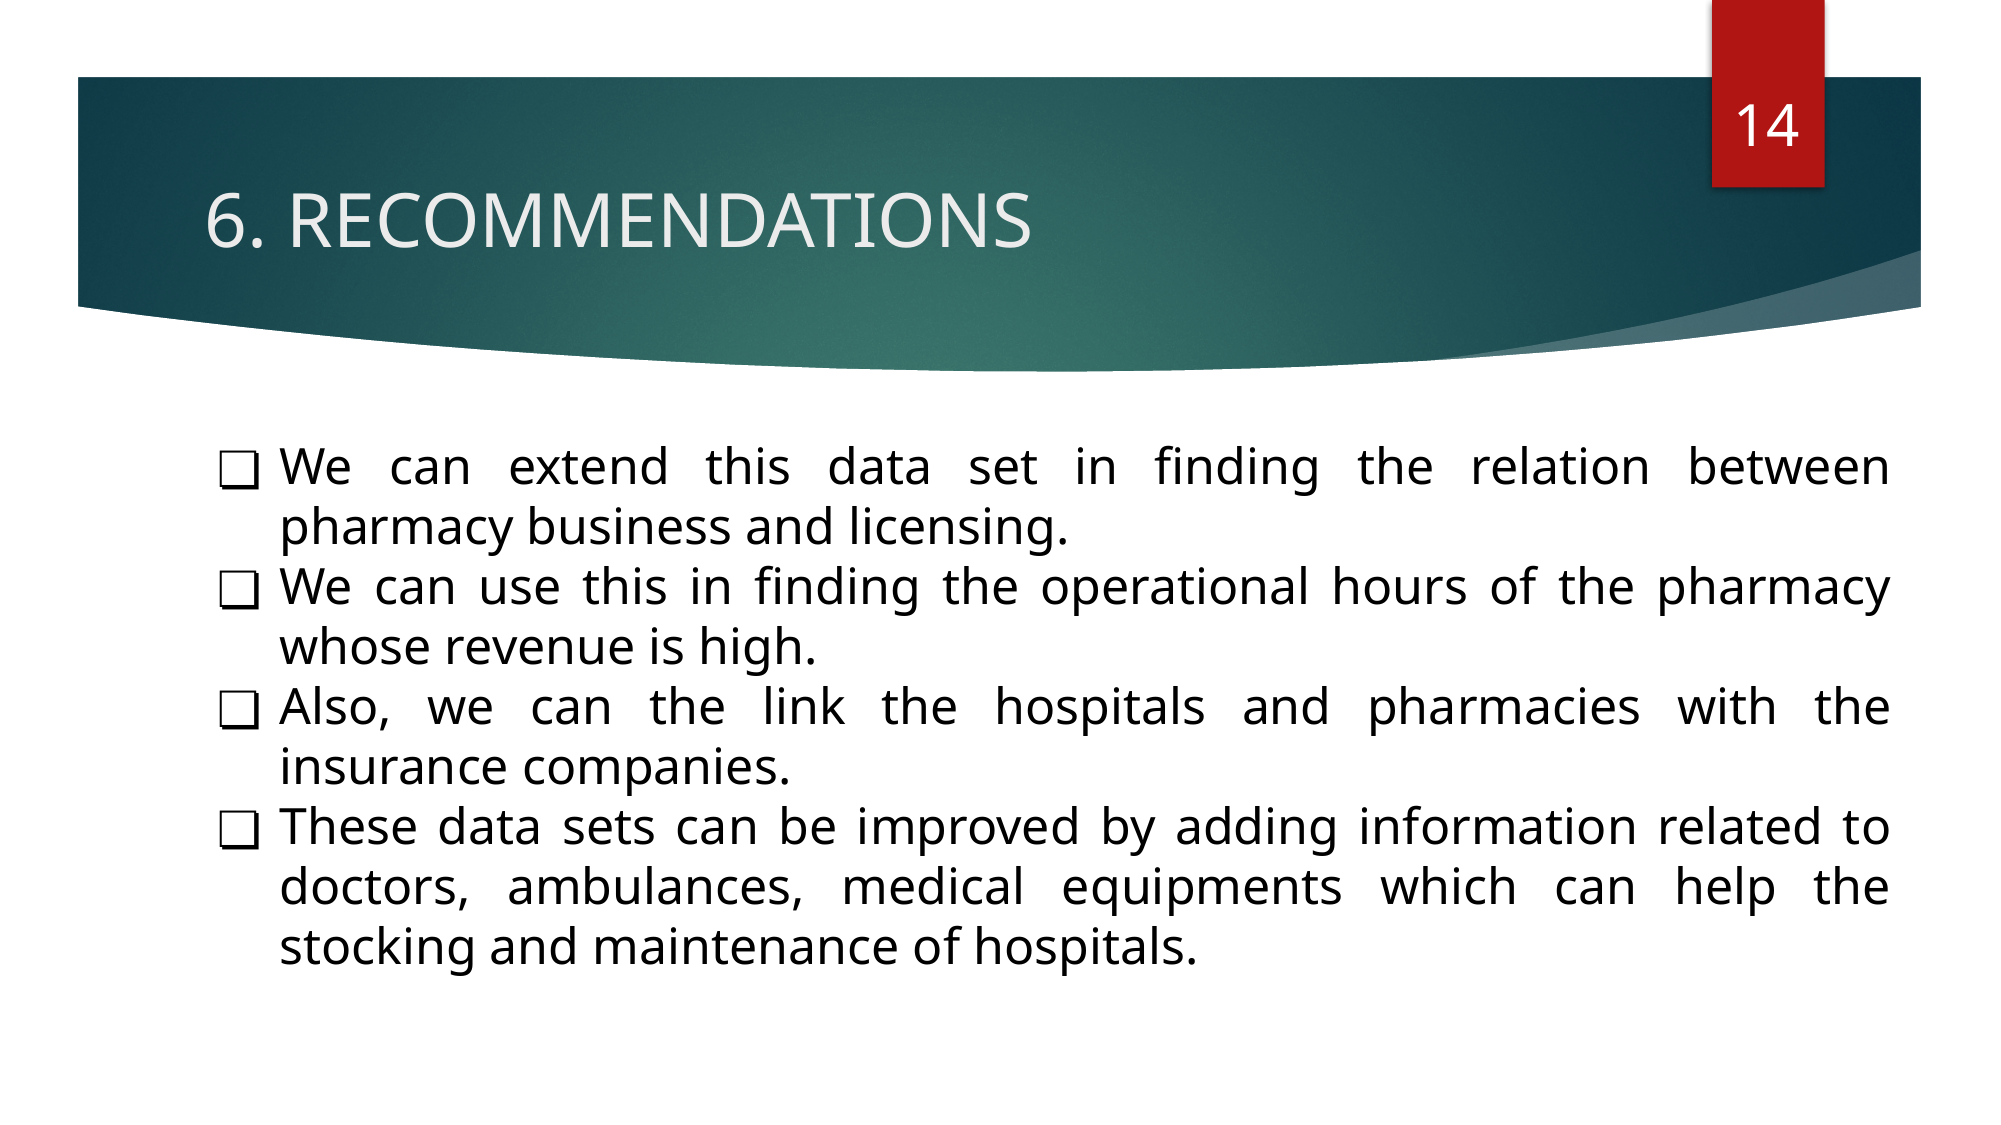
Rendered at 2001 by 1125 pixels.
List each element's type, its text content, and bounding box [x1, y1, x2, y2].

picture [79, 78, 1920, 371]
slide_number ‹#› [1698, 48, 1836, 175]
title 6. RECOMMENDATIONS [189, 159, 1638, 276]
list We can extend this data set in finding the relation between pharmacy business and licensing. We can use this in finding the operational hours of the pharmacy whose revenue is high. Also, we can the link the hospitals and pharmacies with the insurance companies. These data sets can be improved by adding information related to doctors, ambulances, medical equipments which can help the stocking and maintenance of hospitals. [189, 427, 1908, 988]
